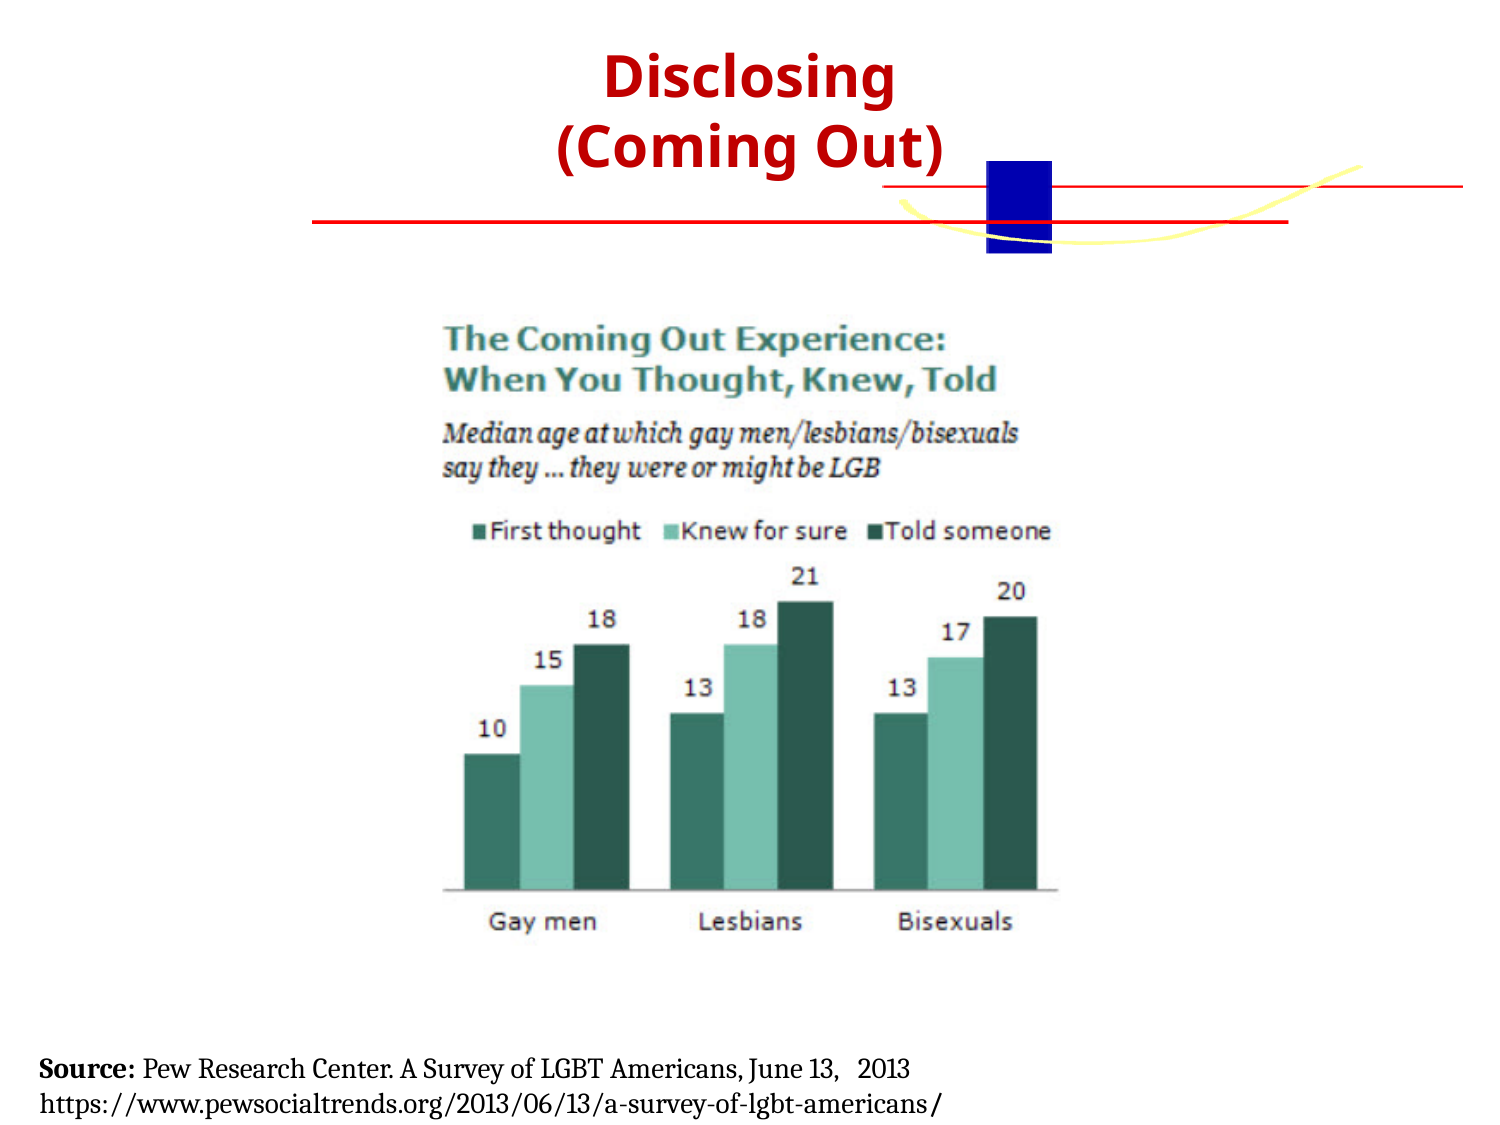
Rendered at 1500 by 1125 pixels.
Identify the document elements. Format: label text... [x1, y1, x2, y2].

picture [312, 161, 1463, 254]
text_box Source: Pew Research Center. A Survey of LGBT Americans, June 13, 2013 https://www.pewsocialtrends.org/2013/06/13/a-survey-of-lgbt-americans/ [24, 1042, 1438, 1125]
picture [429, 301, 1071, 958]
title Disclosing (Coming Out) [75, 45, 1425, 233]
